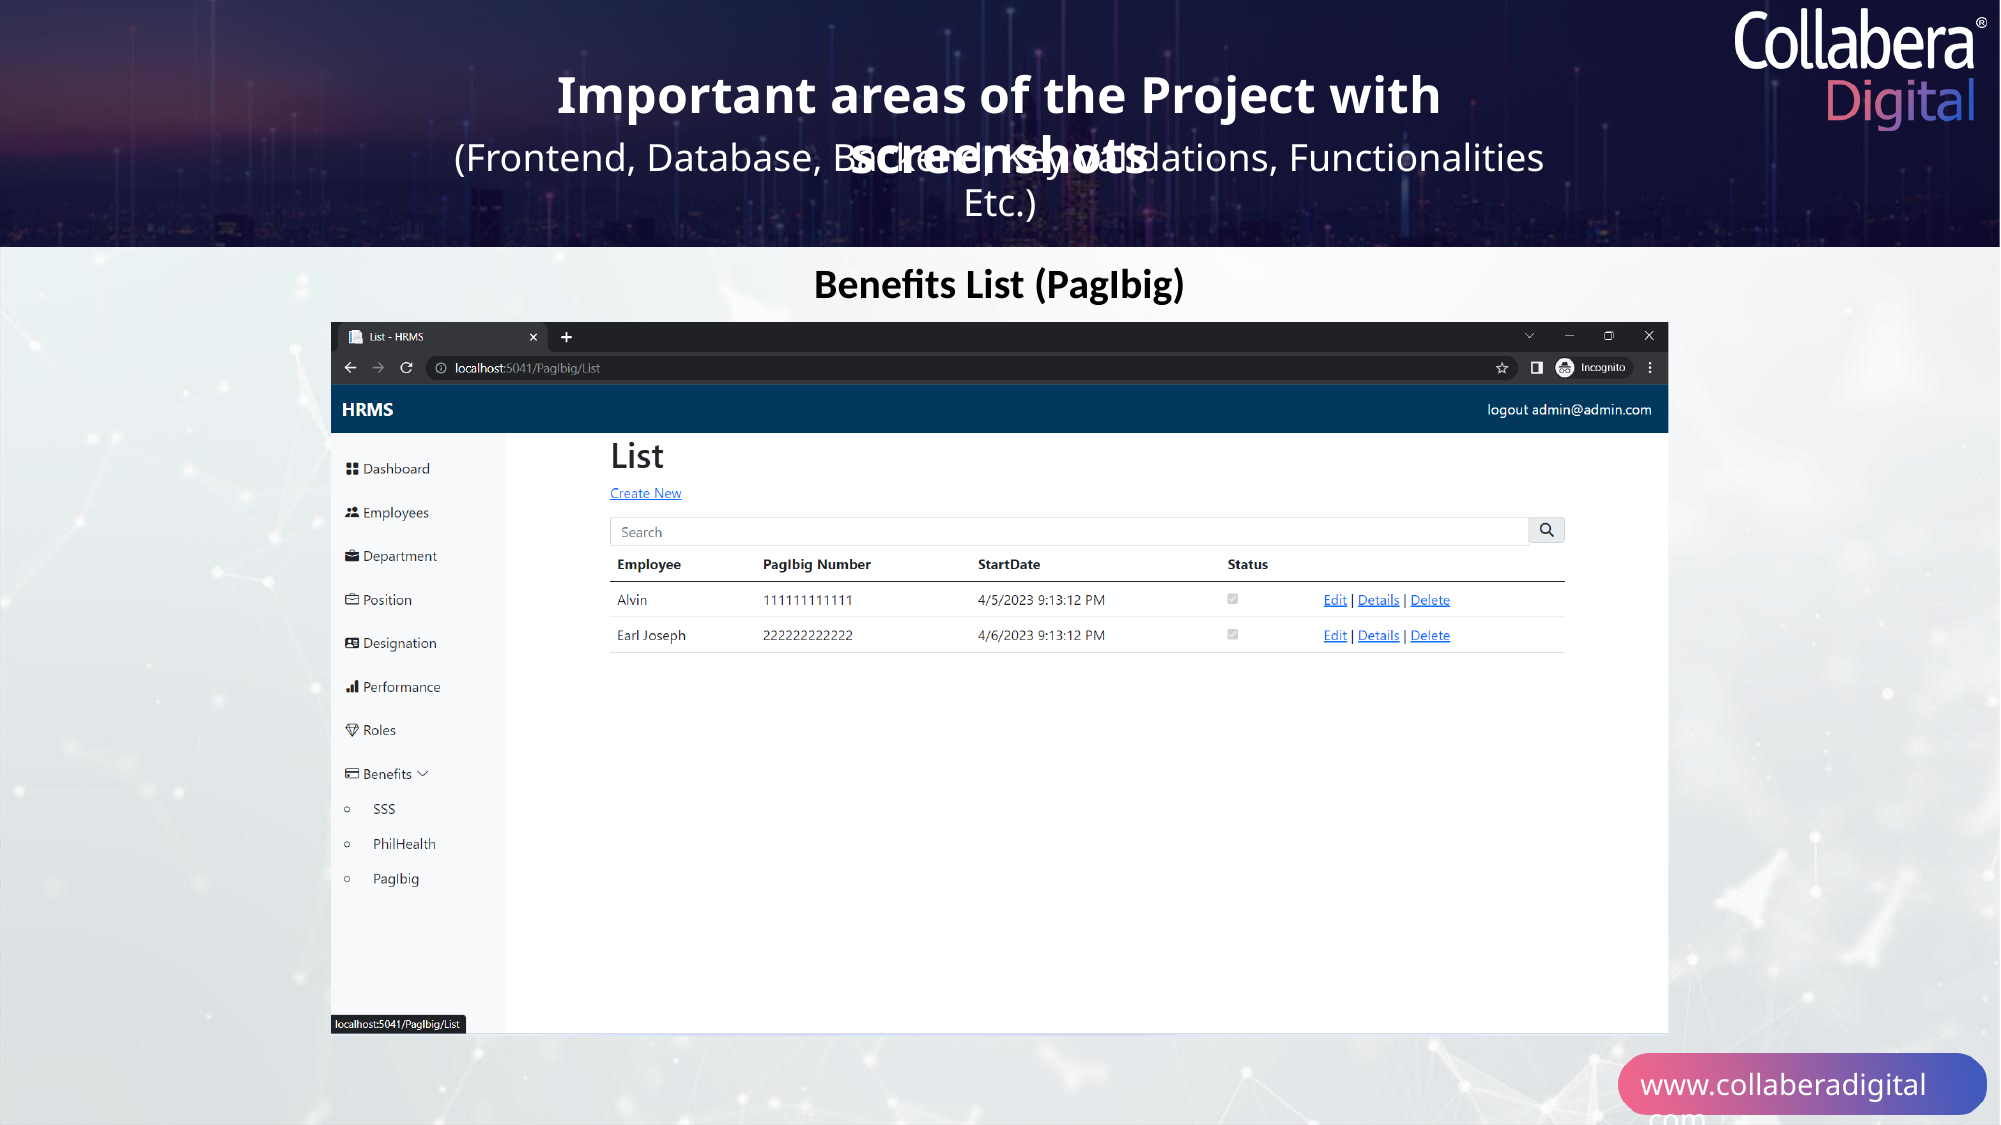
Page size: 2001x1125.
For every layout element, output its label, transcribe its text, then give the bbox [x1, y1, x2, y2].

picture [1666, 1116, 1675, 1125]
picture [0, 0, 2000, 1125]
text_box (Frontend, Database, Backend, Key Validations, Functionalities Etc.) [406, 126, 1594, 232]
text_box Important areas of the Project with screenshots [405, 56, 1594, 192]
picture [1694, 1116, 1701, 1125]
text_box Benefits List (PagIbig) [347, 241, 1652, 321]
picture [1684, 1116, 1691, 1125]
